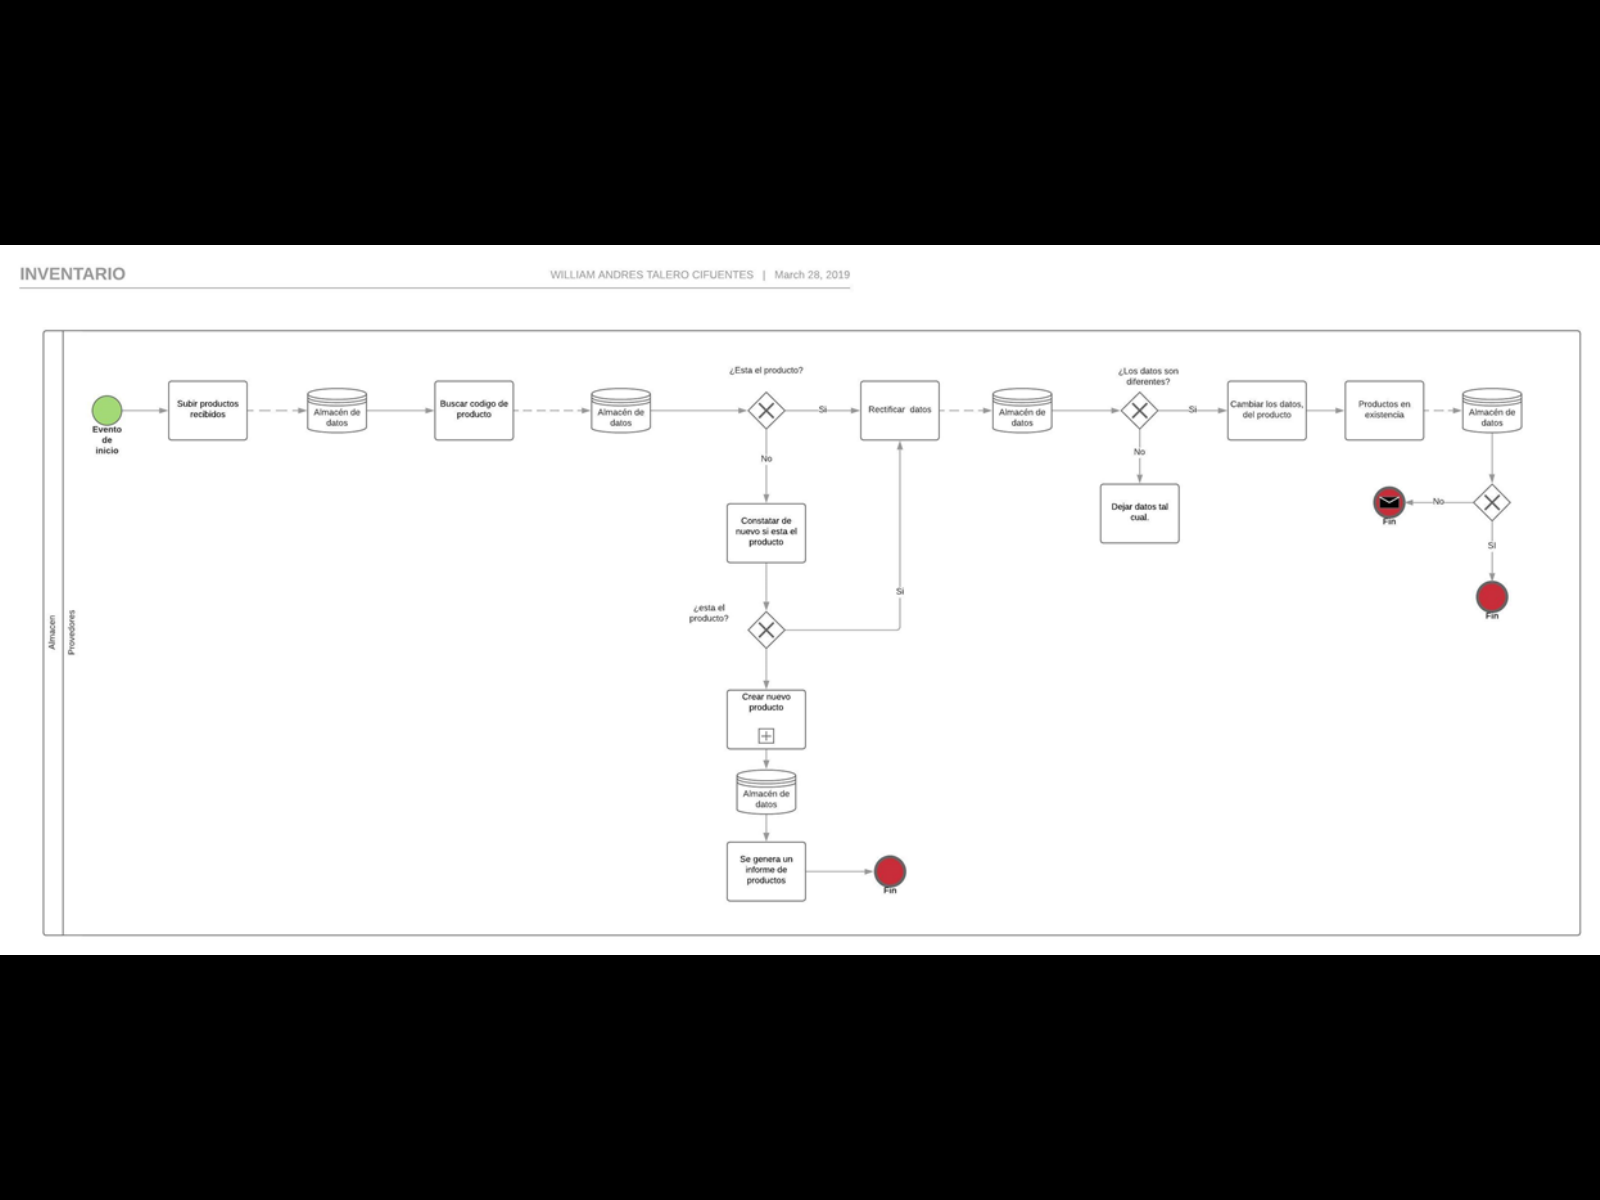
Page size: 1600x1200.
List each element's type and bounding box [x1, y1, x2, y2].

picture [0, 245, 1600, 955]
